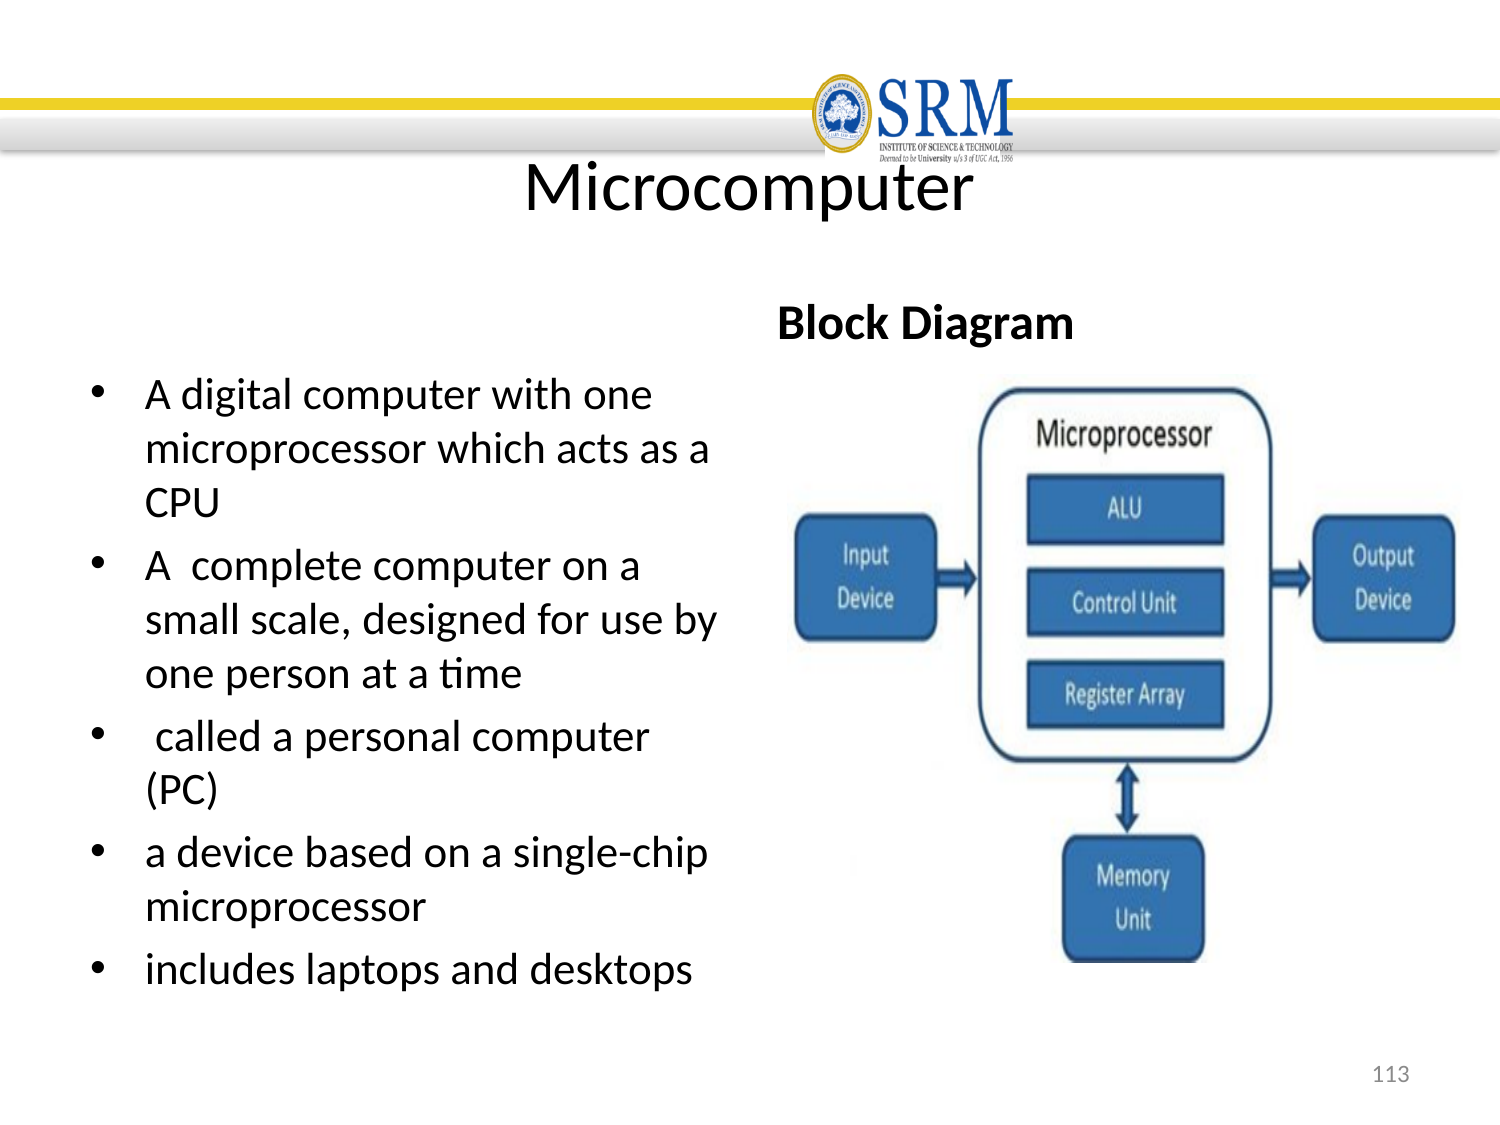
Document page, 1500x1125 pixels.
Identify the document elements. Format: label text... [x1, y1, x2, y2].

title Microcomputer [75, 45, 1425, 233]
list A digital computer with one microprocessor which acts as a CPU A complete computer on a small scale, designed for use by one person at a time called a personal computer (PC) a device based on a single-chip microprocessor includes laptops and desktops [75, 356, 738, 1005]
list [787, 374, 1463, 963]
list Block Diagram [761, 251, 1425, 357]
slide_number 113 [1074, 1042, 1425, 1103]
